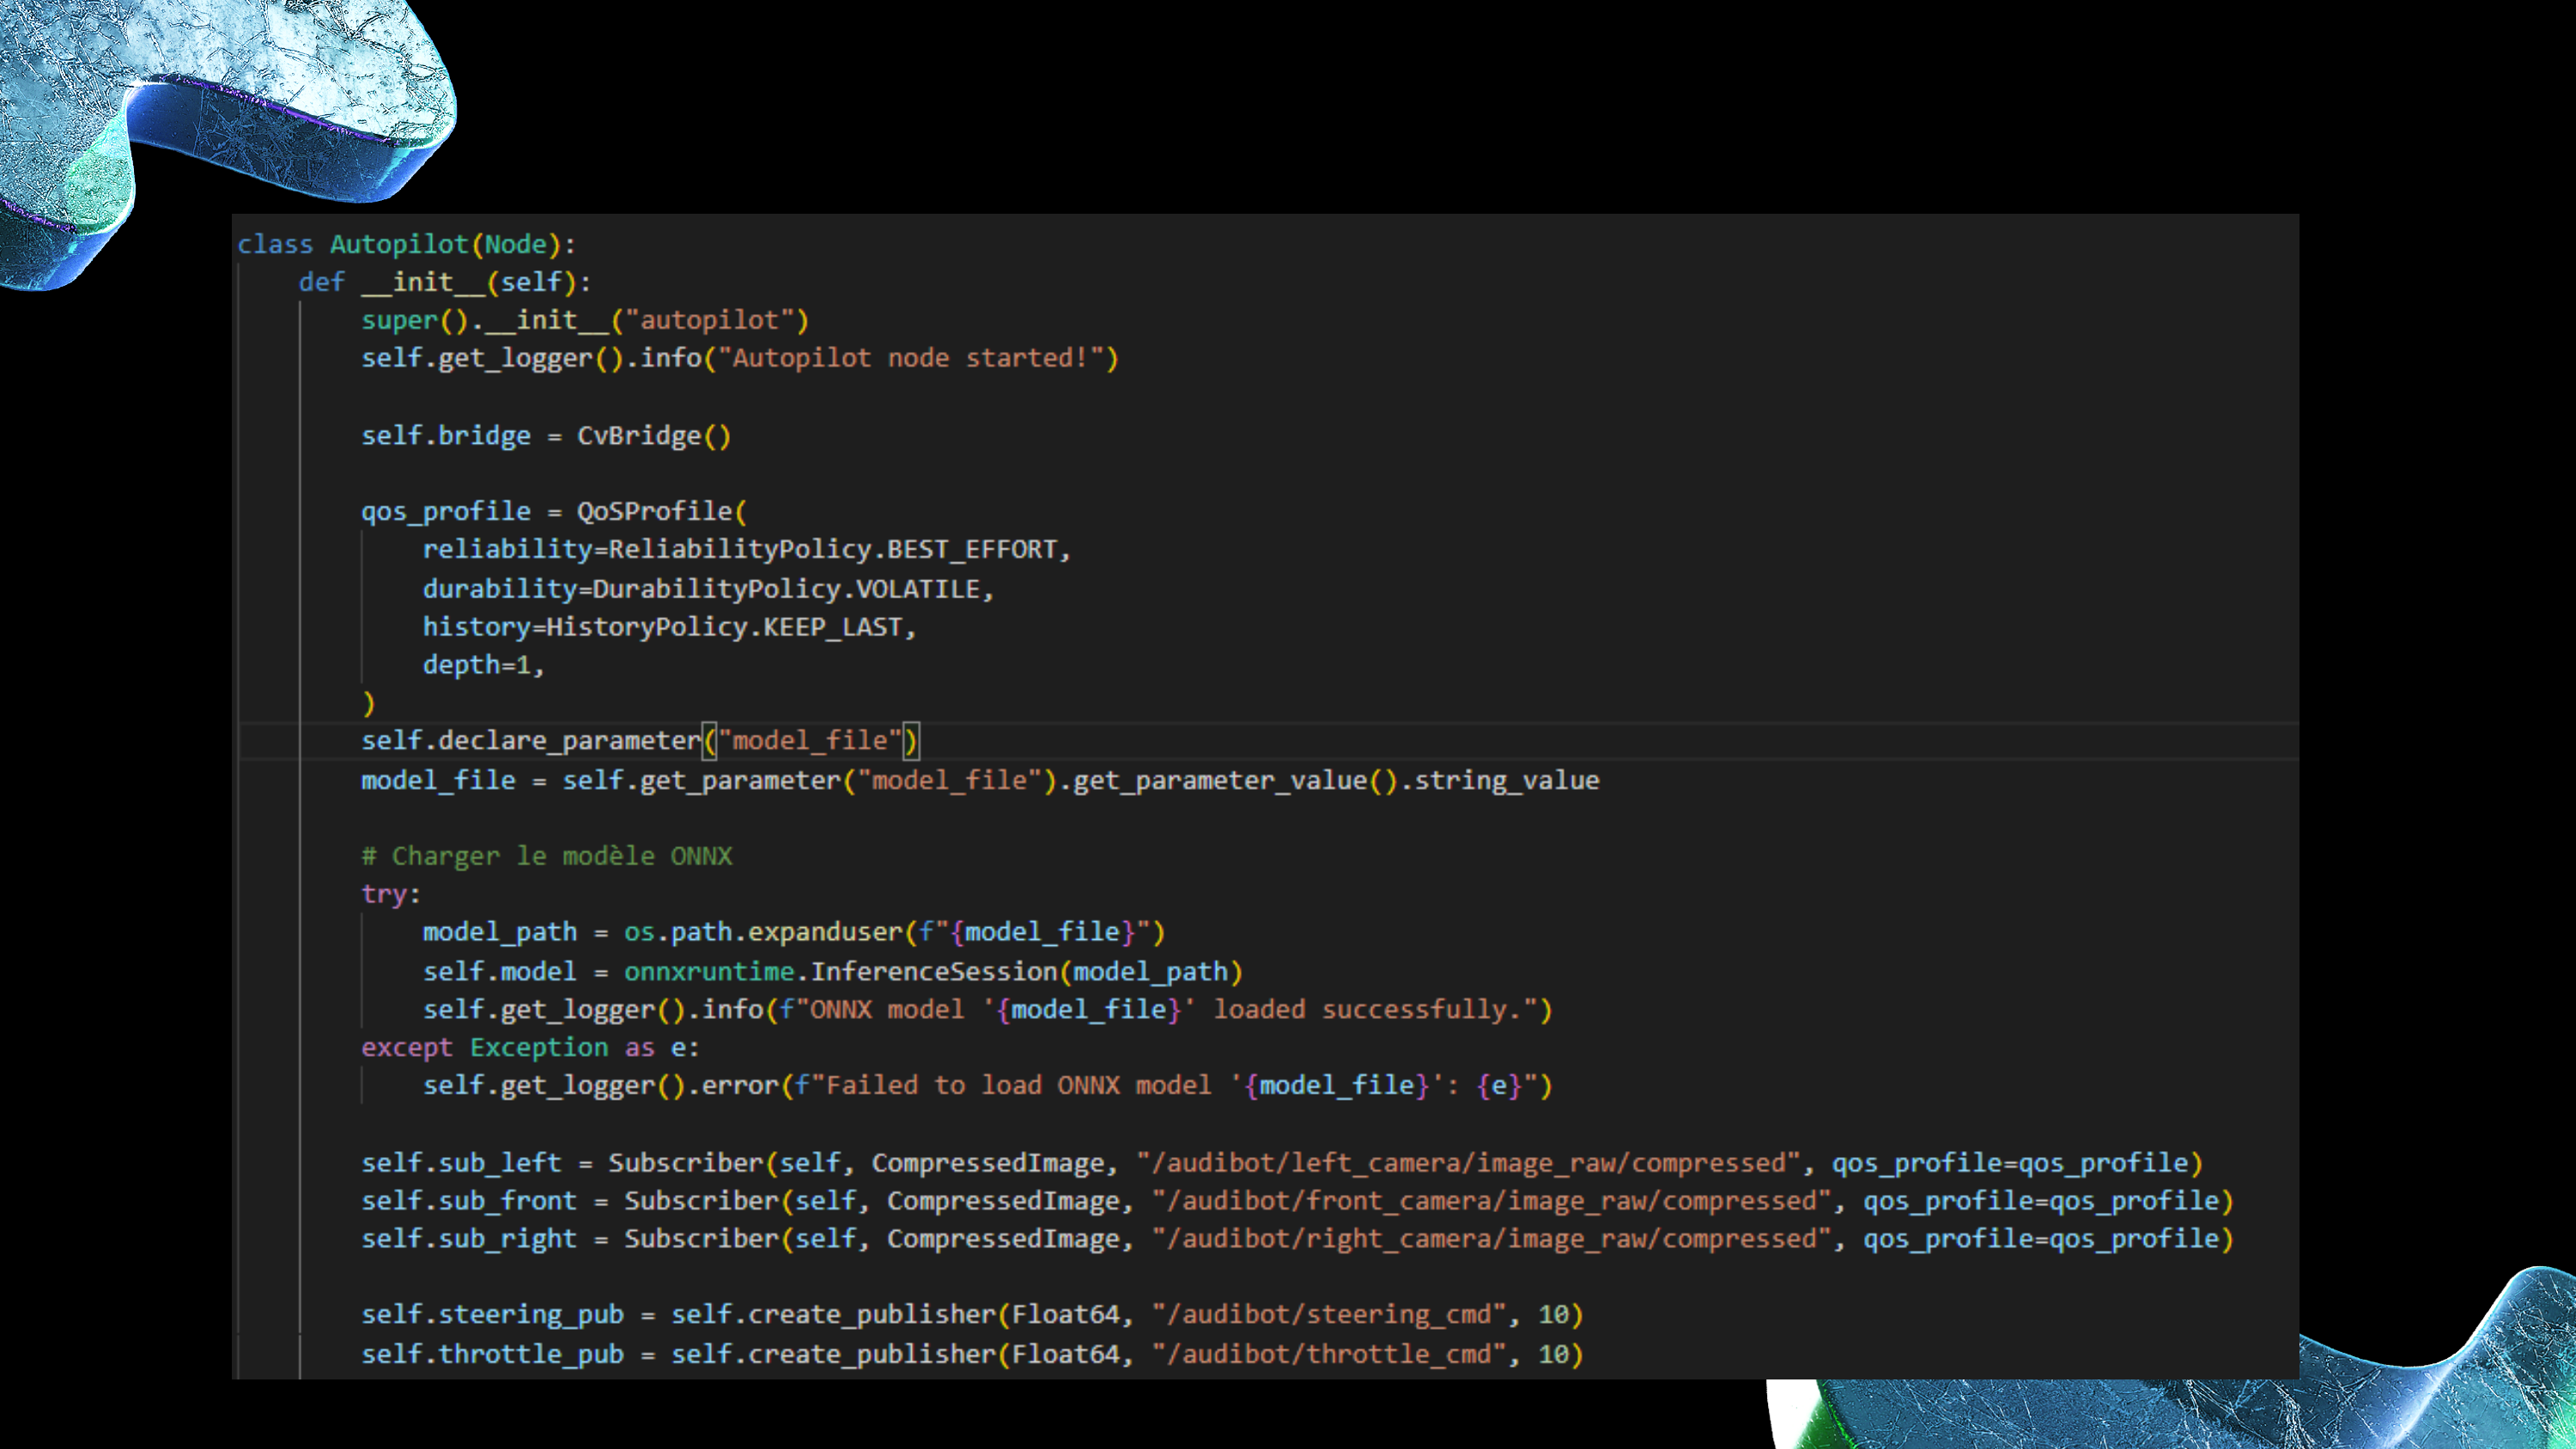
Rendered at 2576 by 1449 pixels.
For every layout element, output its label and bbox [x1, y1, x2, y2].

text_box [1765, 1136, 2576, 1449]
text_box [0, 0, 459, 292]
picture [232, 214, 2300, 1379]
